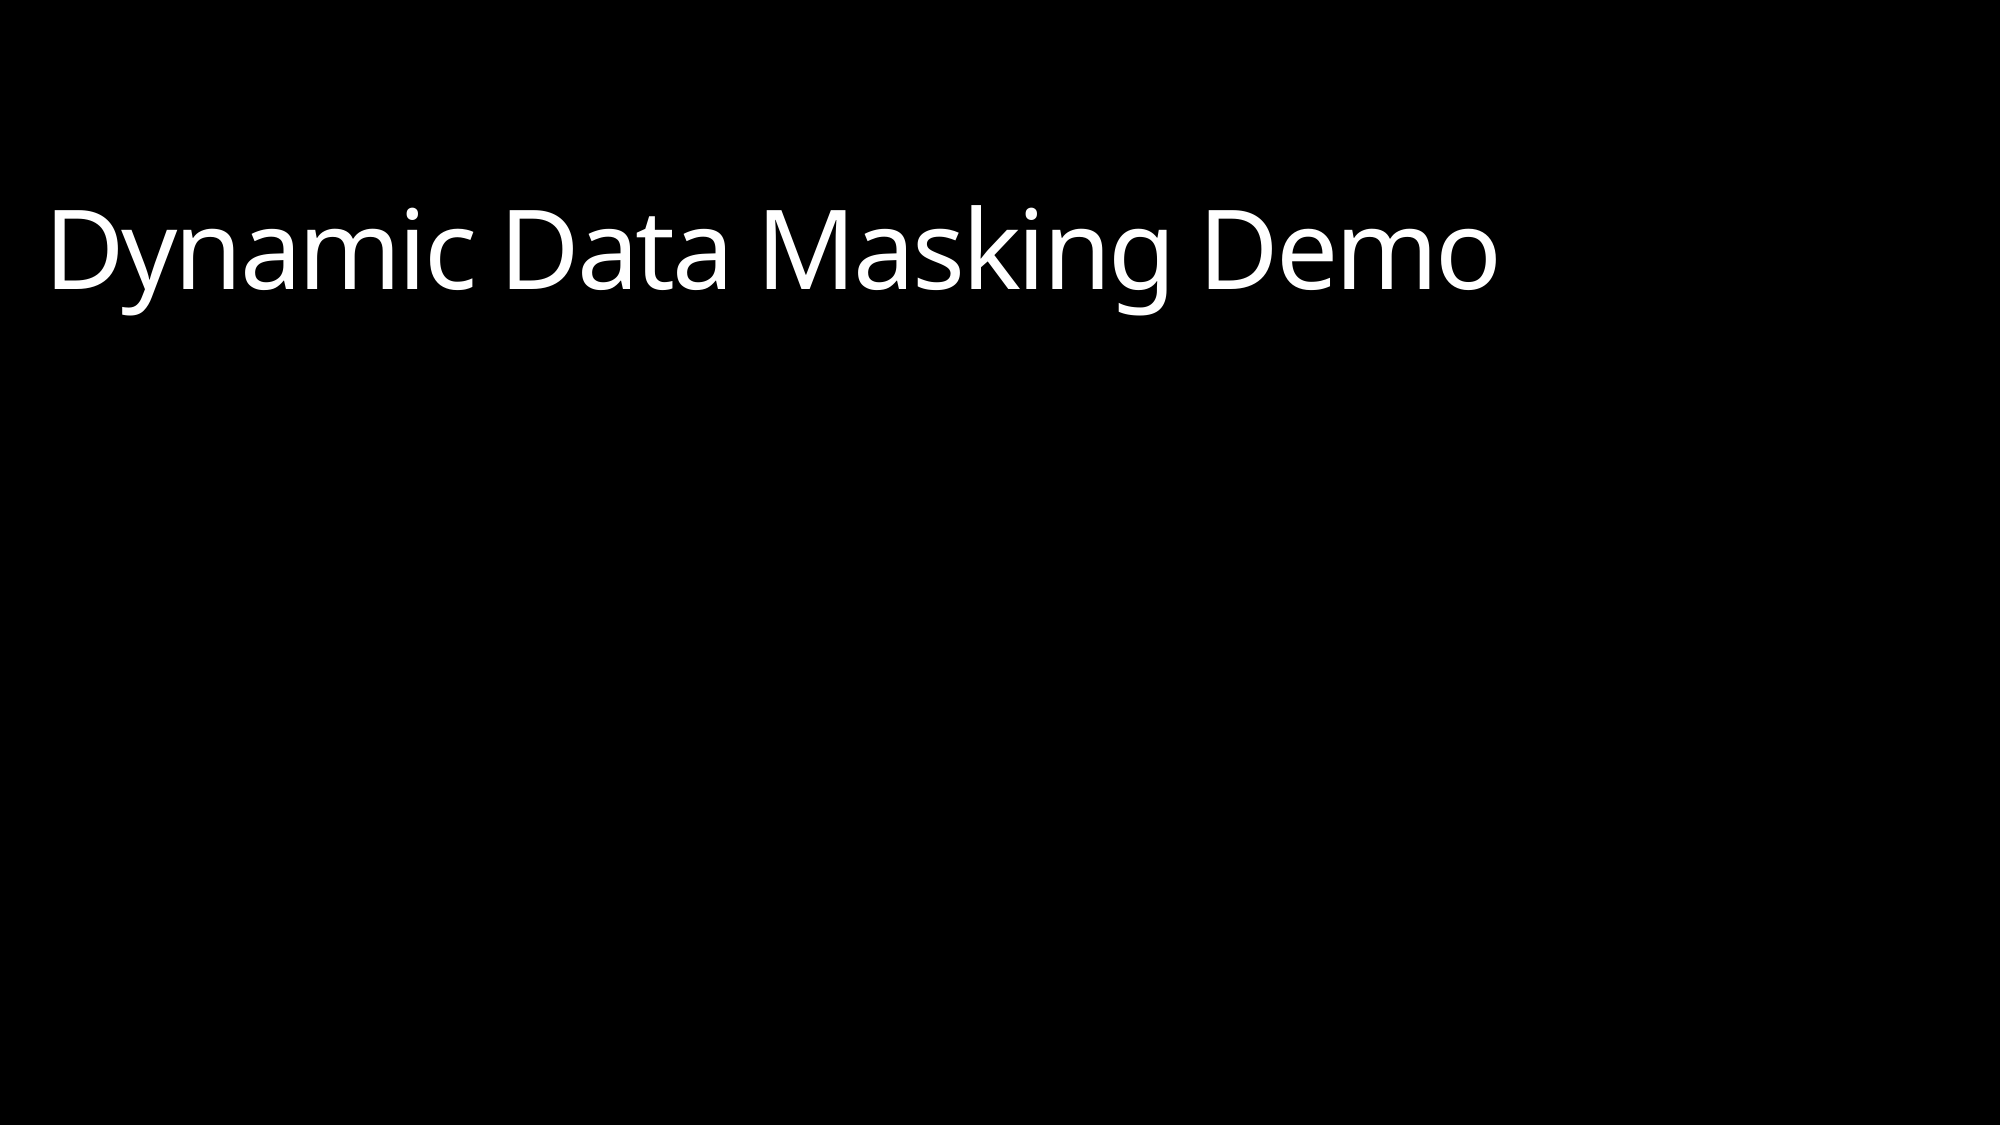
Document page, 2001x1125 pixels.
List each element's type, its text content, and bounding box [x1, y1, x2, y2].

title Dynamic Data Masking Demo [44, 194, 1975, 775]
